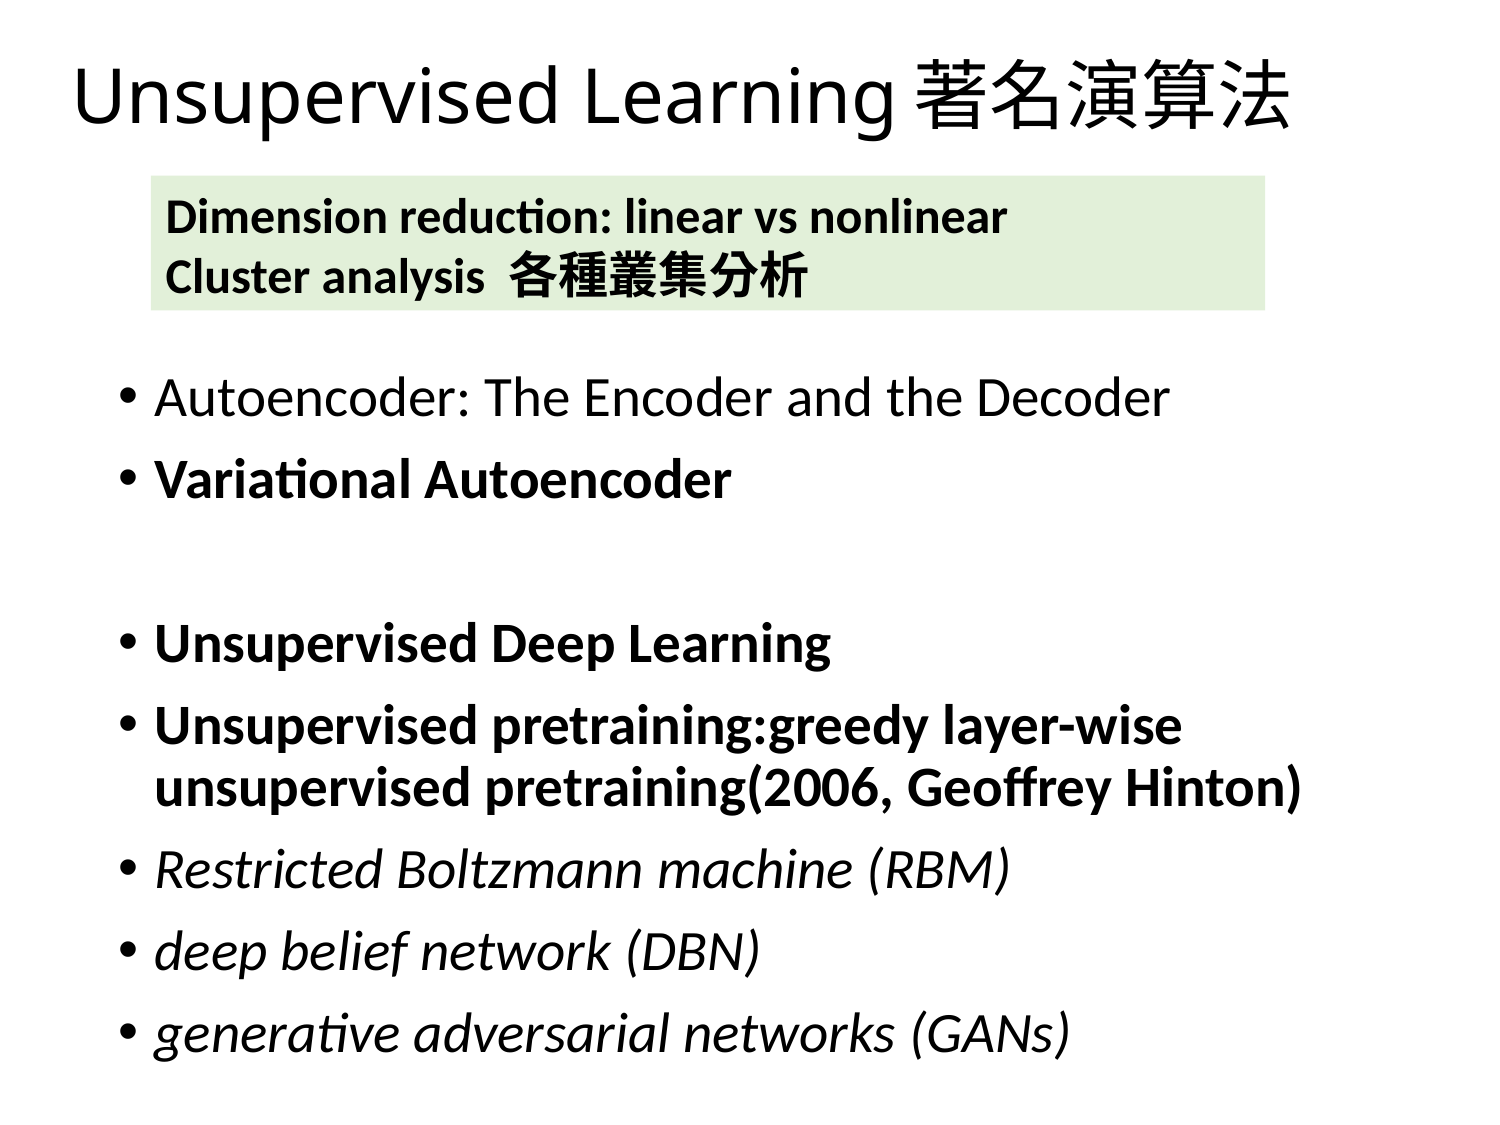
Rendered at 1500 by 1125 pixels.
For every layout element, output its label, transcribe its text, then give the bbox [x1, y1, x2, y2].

text_box Dimension reduction: linear vs nonlinear Cluster analysis 各種叢集分析 [150, 175, 1266, 311]
title Unsupervised Learning著名演算法 [56, 22, 1397, 176]
list Autoencoder: The Encoder and the Decoder Variational Autoencoder Unsupervised Deep Learning Unsupervised pretraining:greedy layer-wise unsupervised pretraining(2006, Geoffrey Hinton) Restricted Boltzmann machine (RBM) deep belief network (DBN) generative adversarial networks (GANs) [103, 360, 1397, 1074]
